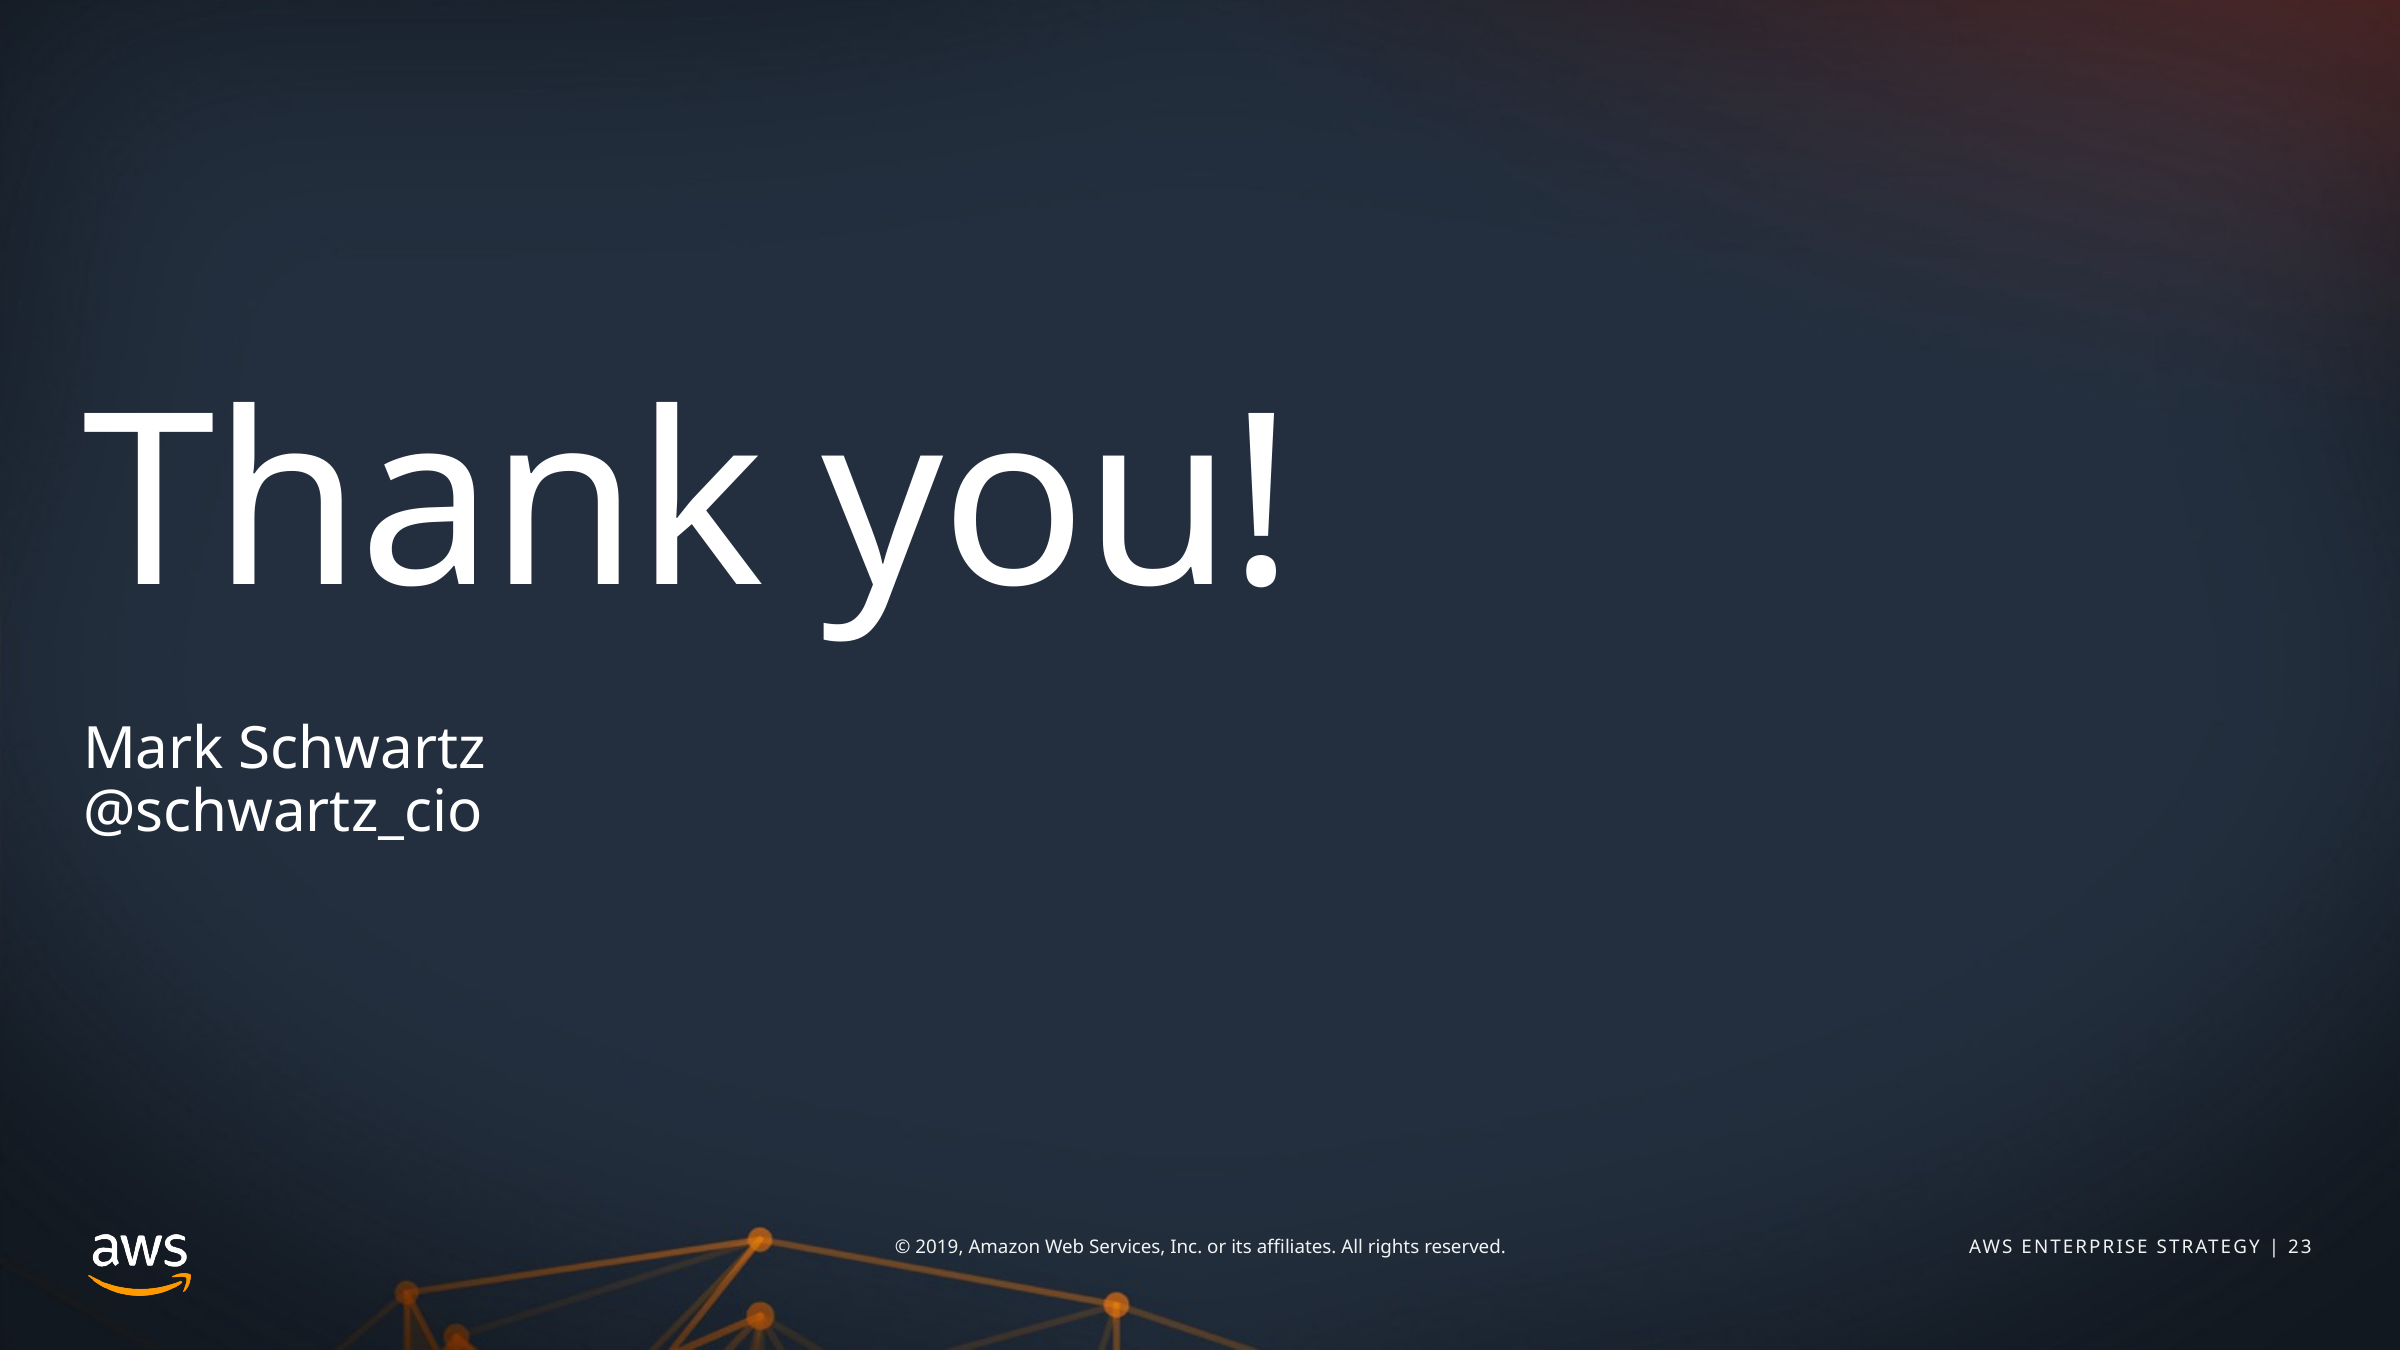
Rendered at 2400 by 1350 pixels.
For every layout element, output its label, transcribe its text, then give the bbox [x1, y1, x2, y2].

list Mark Schwartz @schwartz_cio [53, 694, 1059, 887]
picture [0, 0, 2400, 1350]
